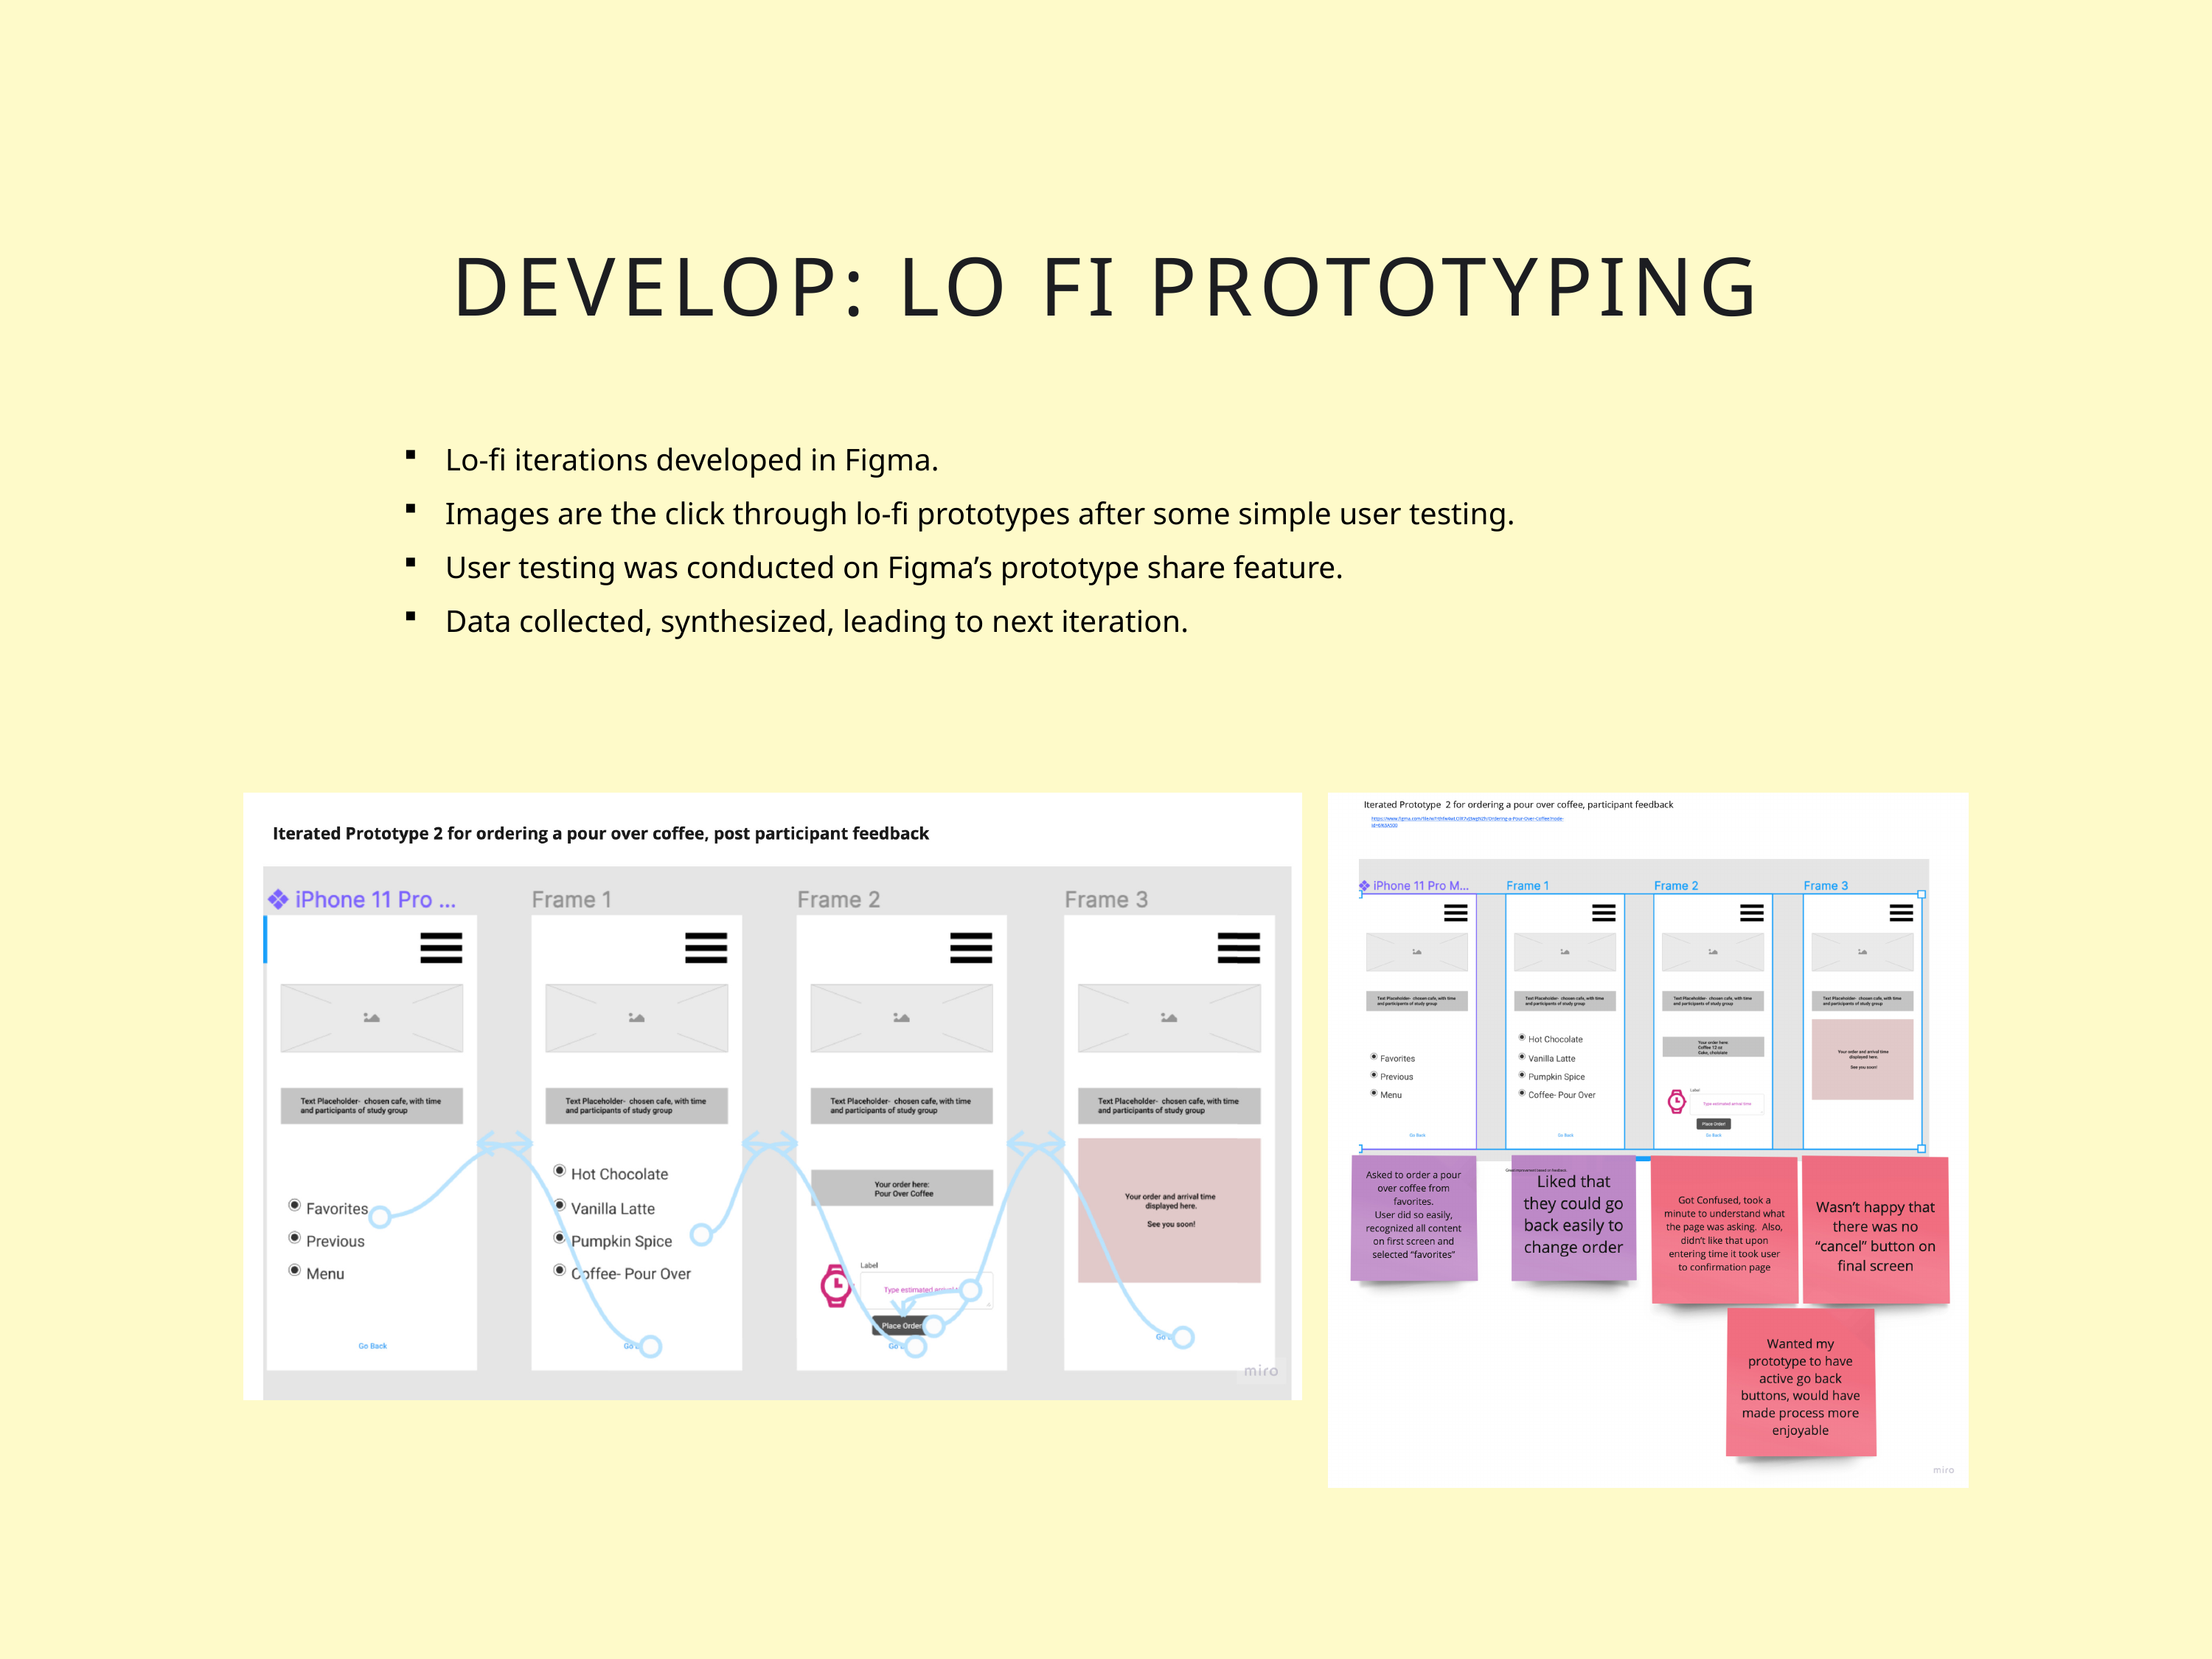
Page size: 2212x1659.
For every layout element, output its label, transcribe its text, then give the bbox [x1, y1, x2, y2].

picture [243, 793, 1302, 1400]
text_box Lo-fi iterations developed in Figma. Images are the click through lo-fi prototypes after some simple user testing. User testing was conducted on Figma’s prototype share feature. Data collected, synthesized, leading to next iteration. [392, 417, 1649, 698]
picture [1328, 793, 1969, 1488]
title Develop: Lo fi Prototyping [242, 65, 1970, 503]
